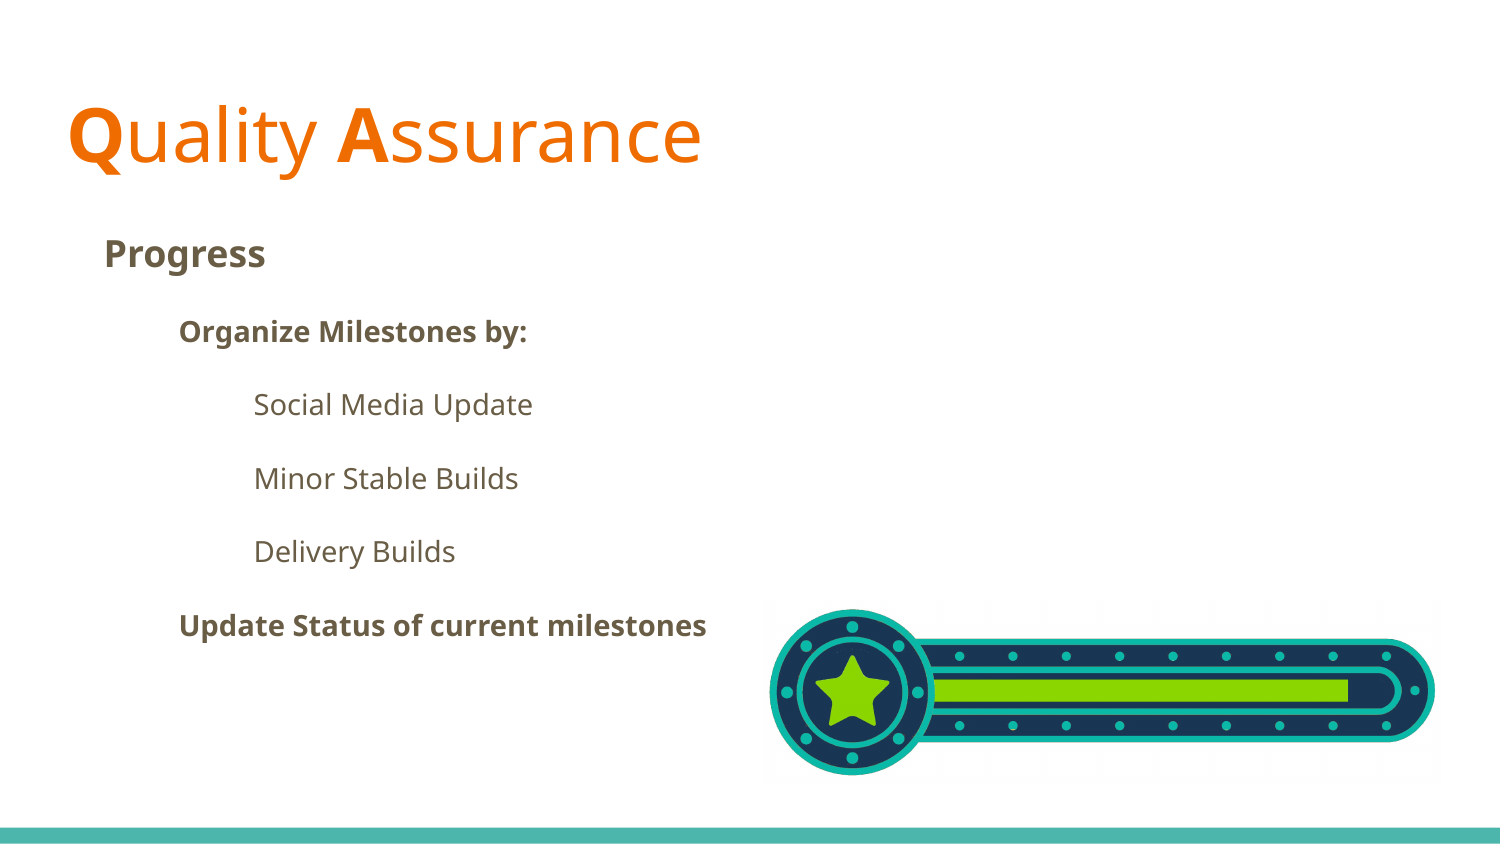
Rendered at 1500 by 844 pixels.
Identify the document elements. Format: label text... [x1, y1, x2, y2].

title Quality Assurance [51, 72, 1449, 189]
list Progress Organize Milestones by: Social Media Update Minor Stable Builds Delivery Builds Update Status of current milestones [51, 207, 1449, 750]
picture [762, 598, 1442, 784]
